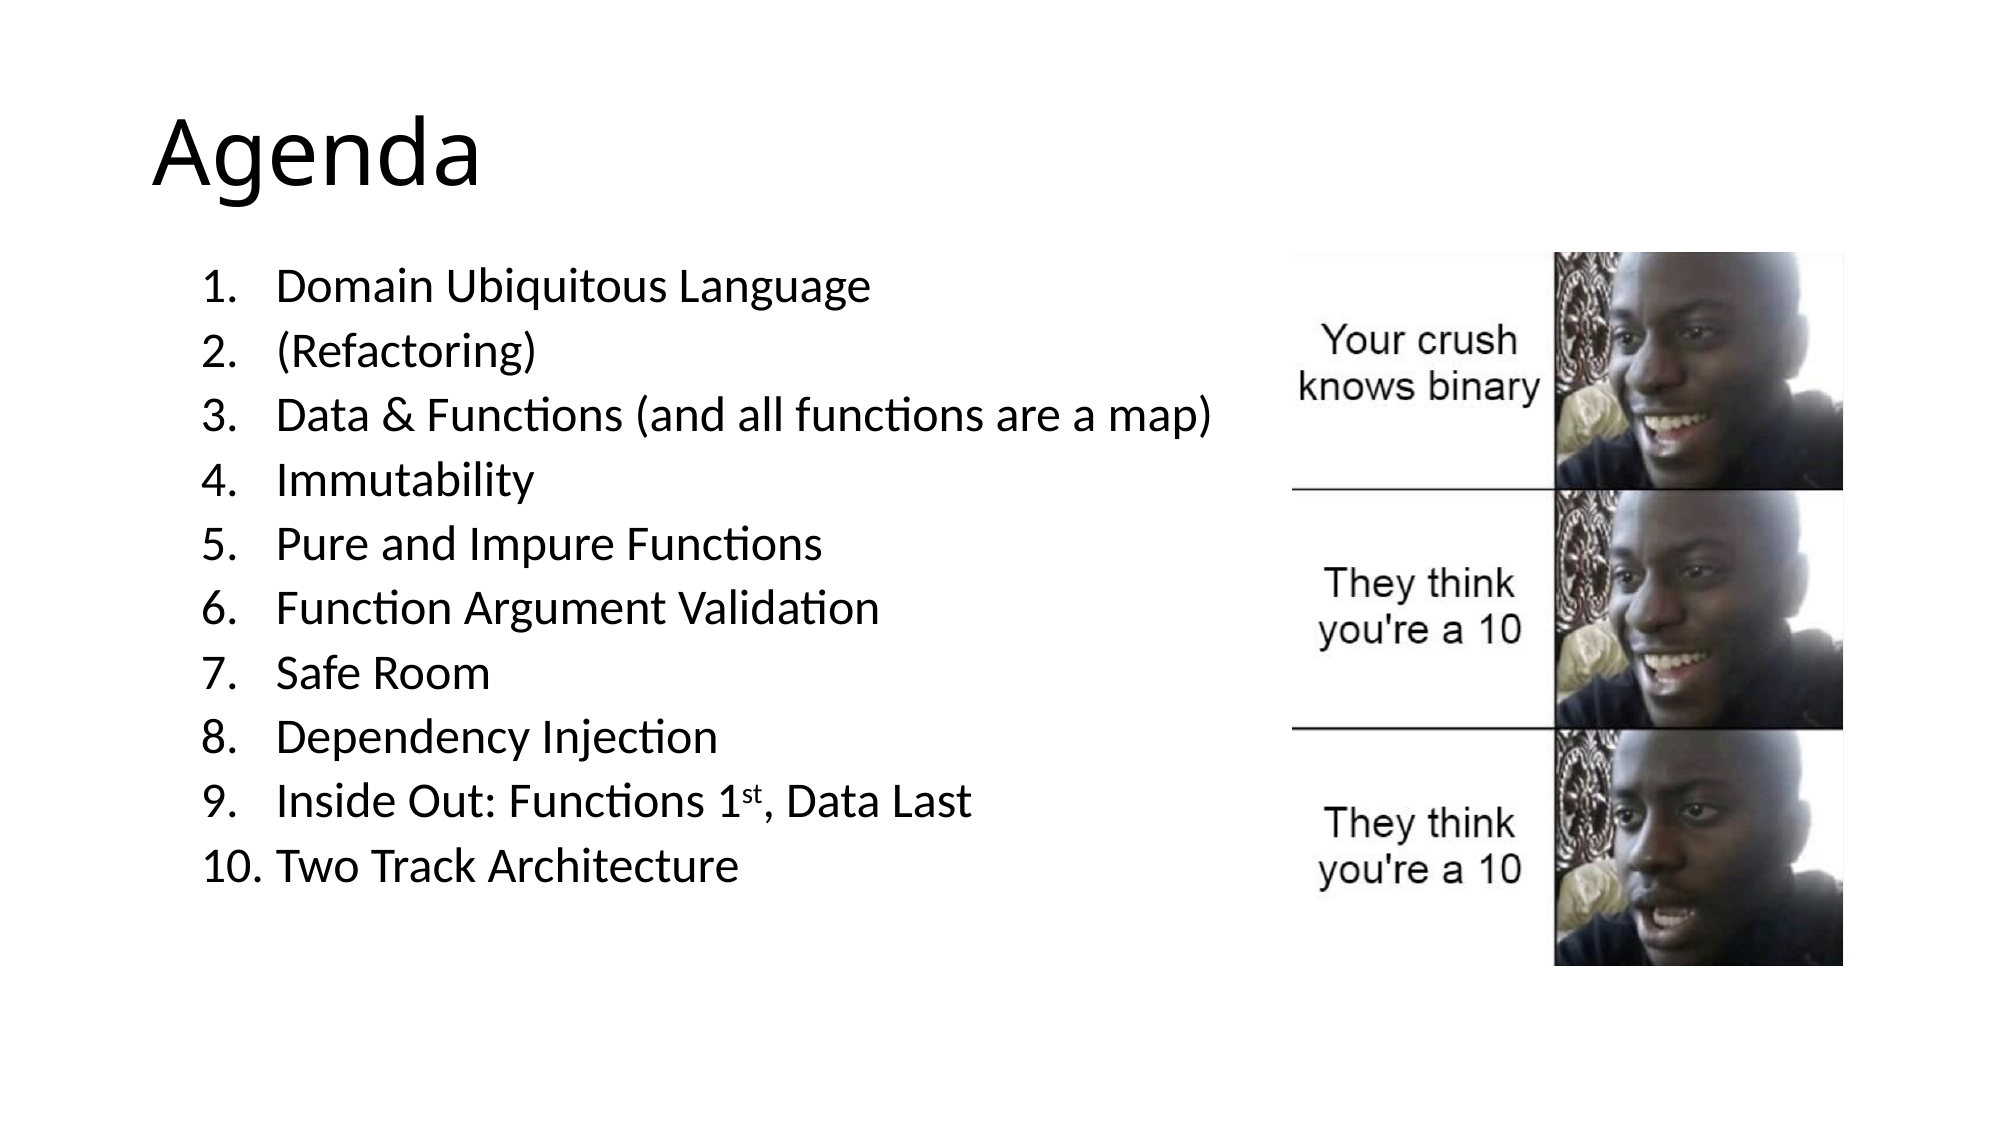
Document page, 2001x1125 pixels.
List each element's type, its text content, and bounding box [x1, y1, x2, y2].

list Domain Ubiquitous Language (Refactoring) Data & Functions (and all functions are a map) Immutability Pure and Impure Functions Function Argument Validation Safe Room Dependency Injection Inside Out: Functions 1st, Data Last Two Track Architecture [110, 252, 1235, 1026]
title Agenda [137, 59, 1209, 252]
picture [1291, 252, 1844, 967]
